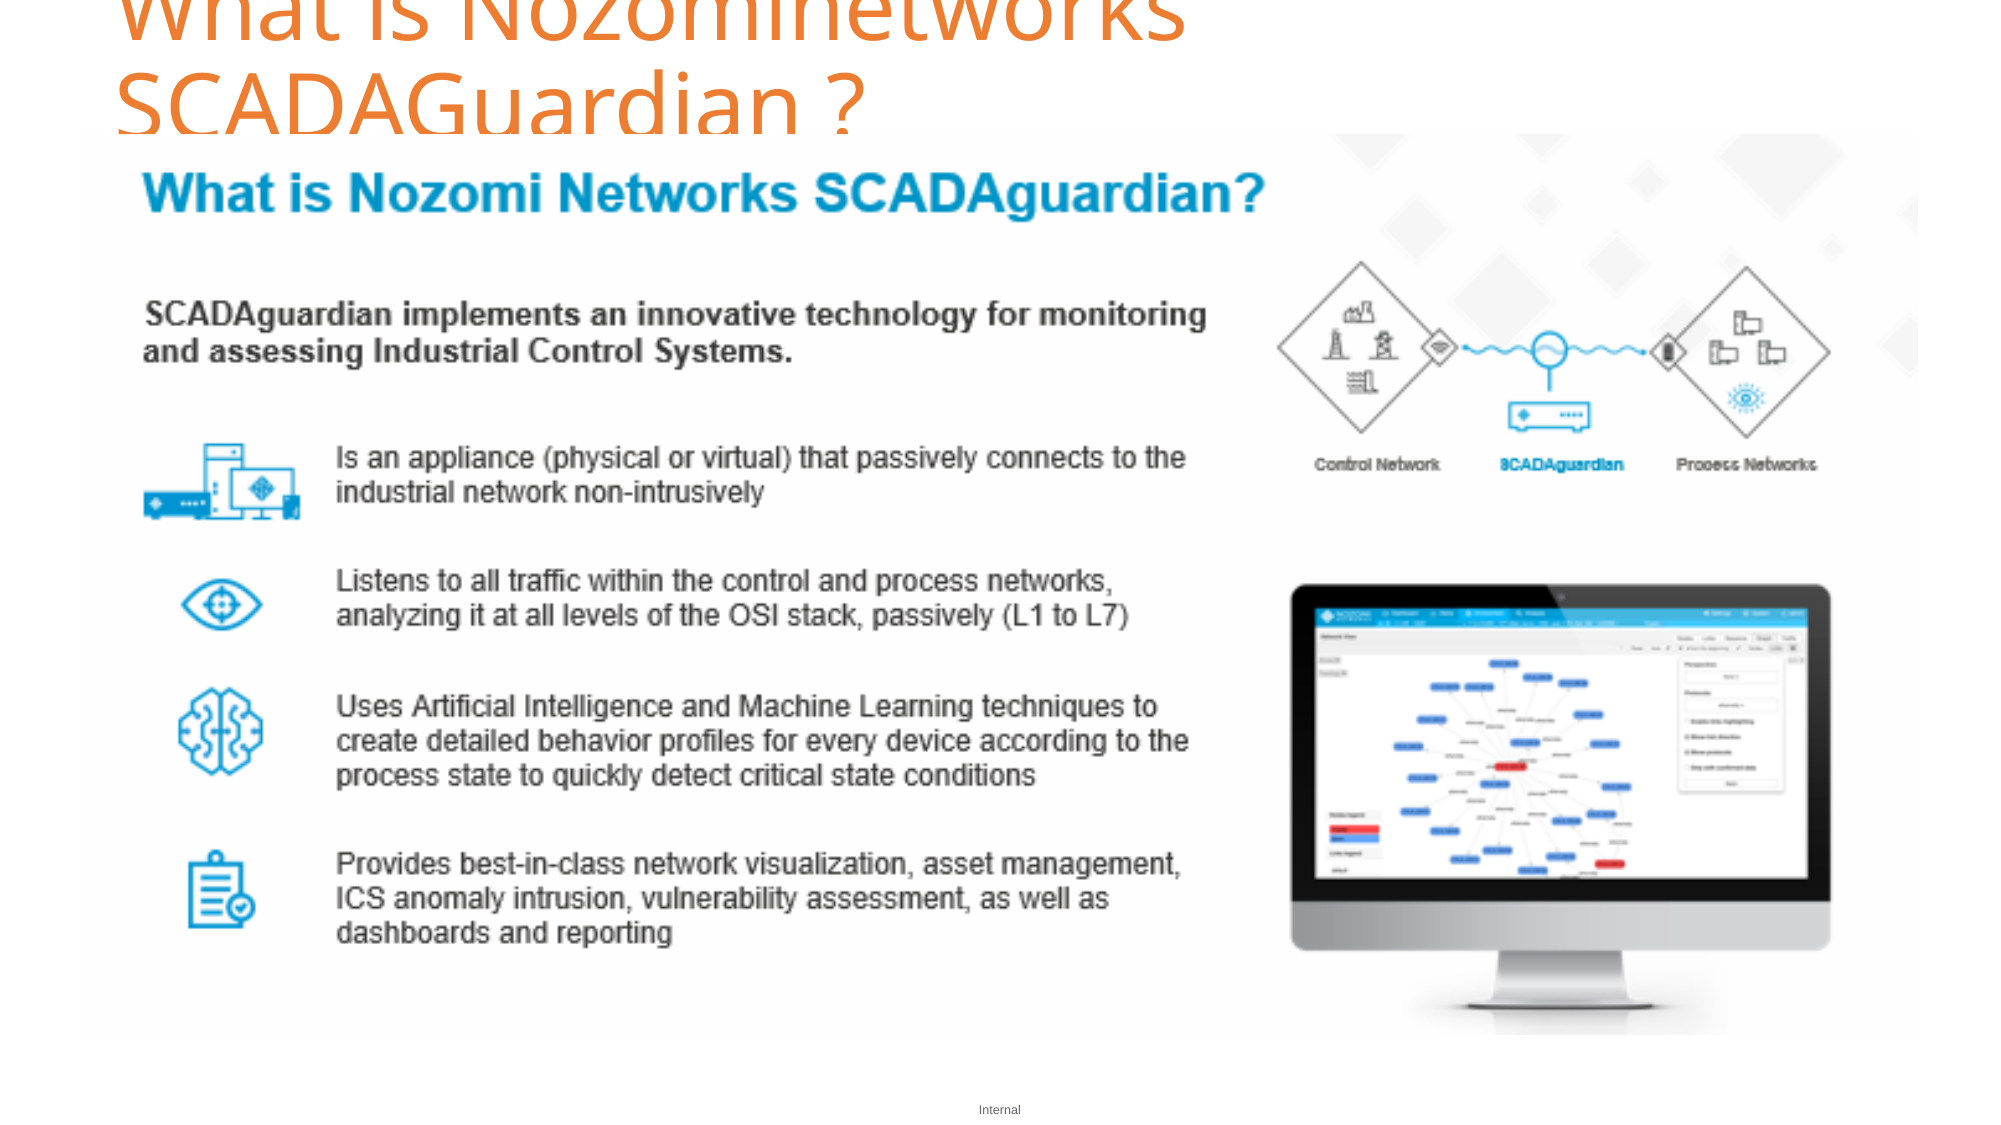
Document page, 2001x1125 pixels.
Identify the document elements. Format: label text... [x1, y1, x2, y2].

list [79, 134, 1918, 1035]
title What is Nozominetworks SCADAGuardian ? [99, 9, 1901, 112]
